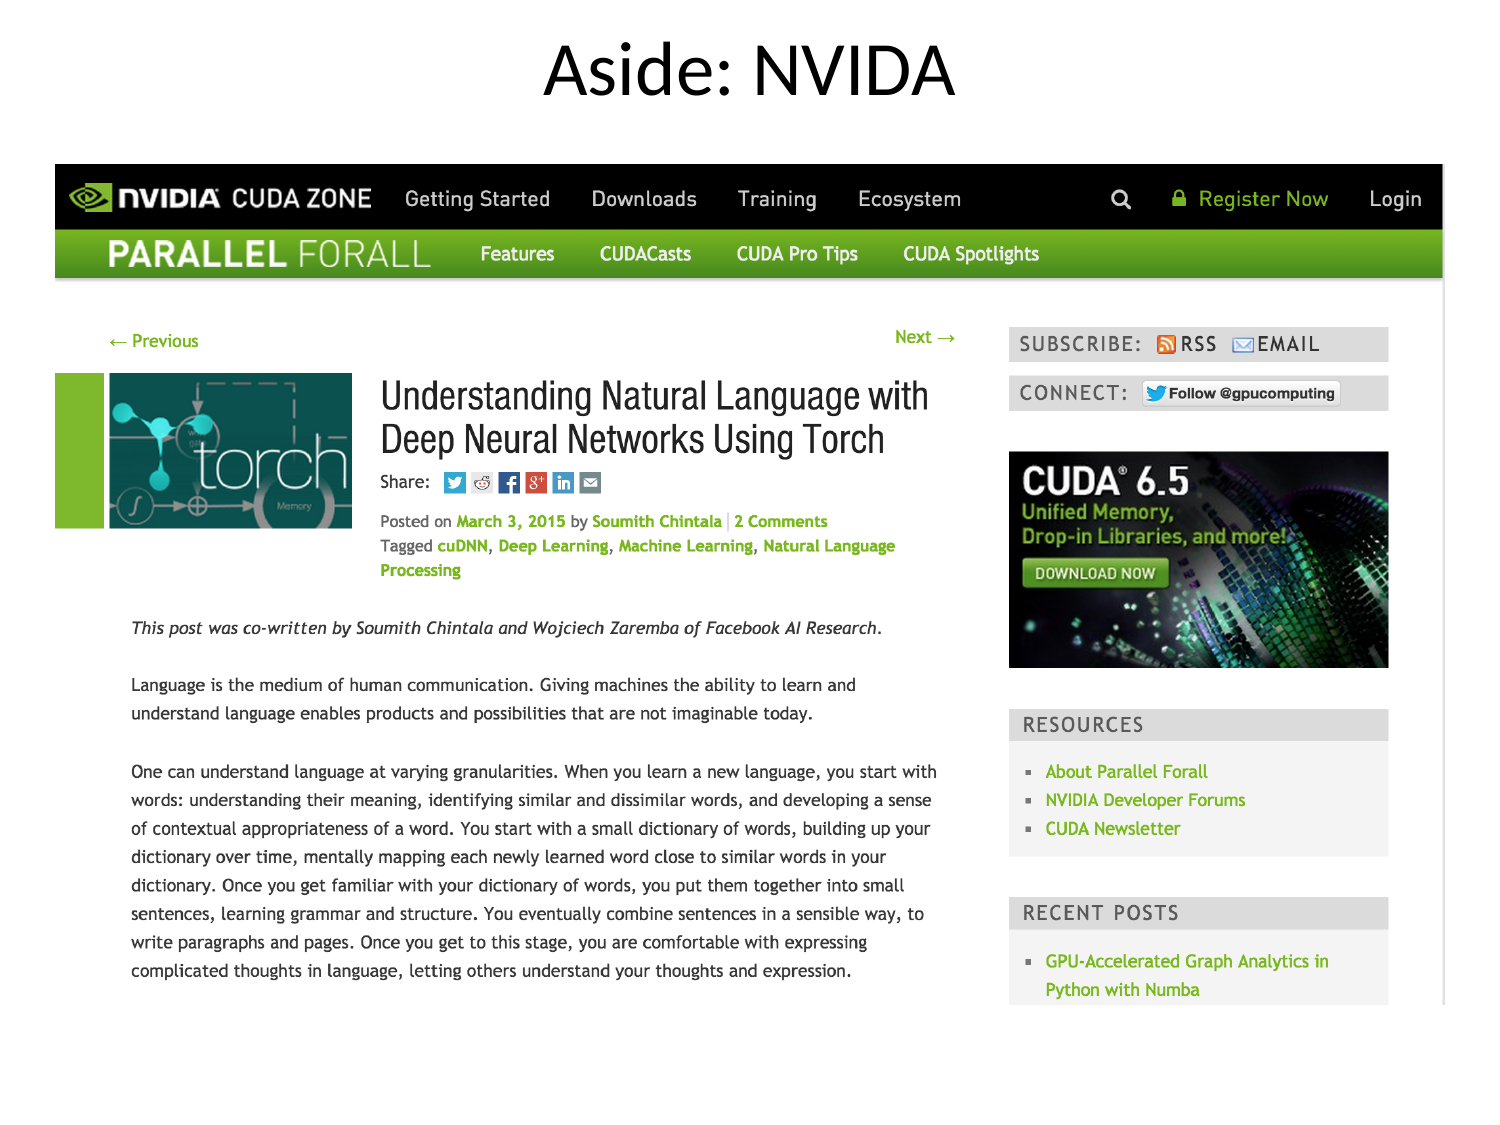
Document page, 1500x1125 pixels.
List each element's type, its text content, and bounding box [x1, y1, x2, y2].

picture [55, 164, 1445, 1005]
title Aside: NVIDA [75, 10, 1425, 118]
